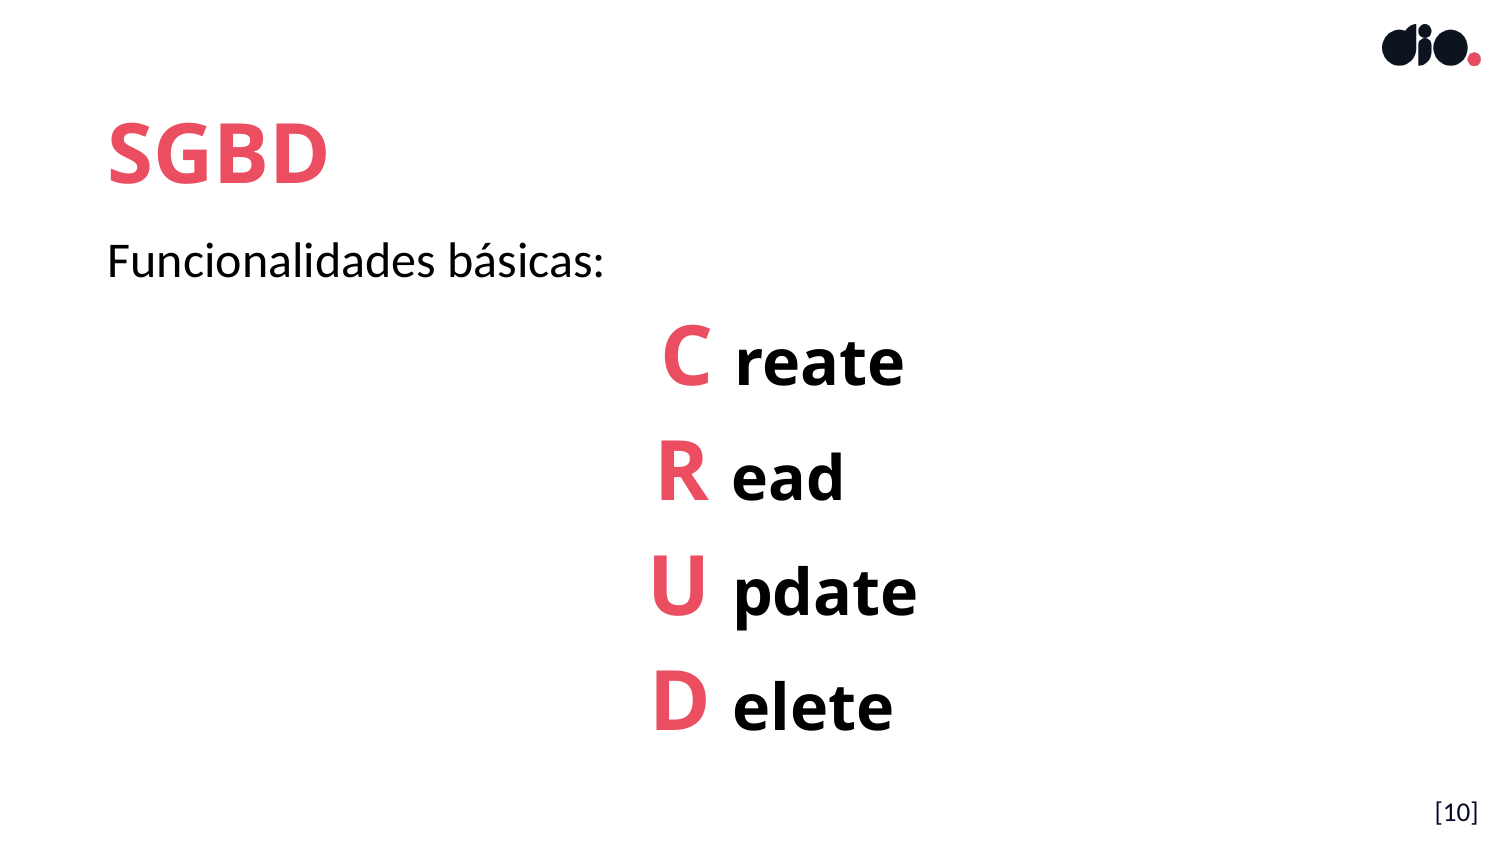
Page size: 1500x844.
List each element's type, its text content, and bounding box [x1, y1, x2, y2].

slide_number [10] [1403, 779, 1494, 844]
text_box Funcionalidades básicas: C reate R ead U pdate D elete [92, 213, 1408, 780]
text_box SGBD [92, 73, 1408, 213]
picture [1382, 24, 1481, 67]
